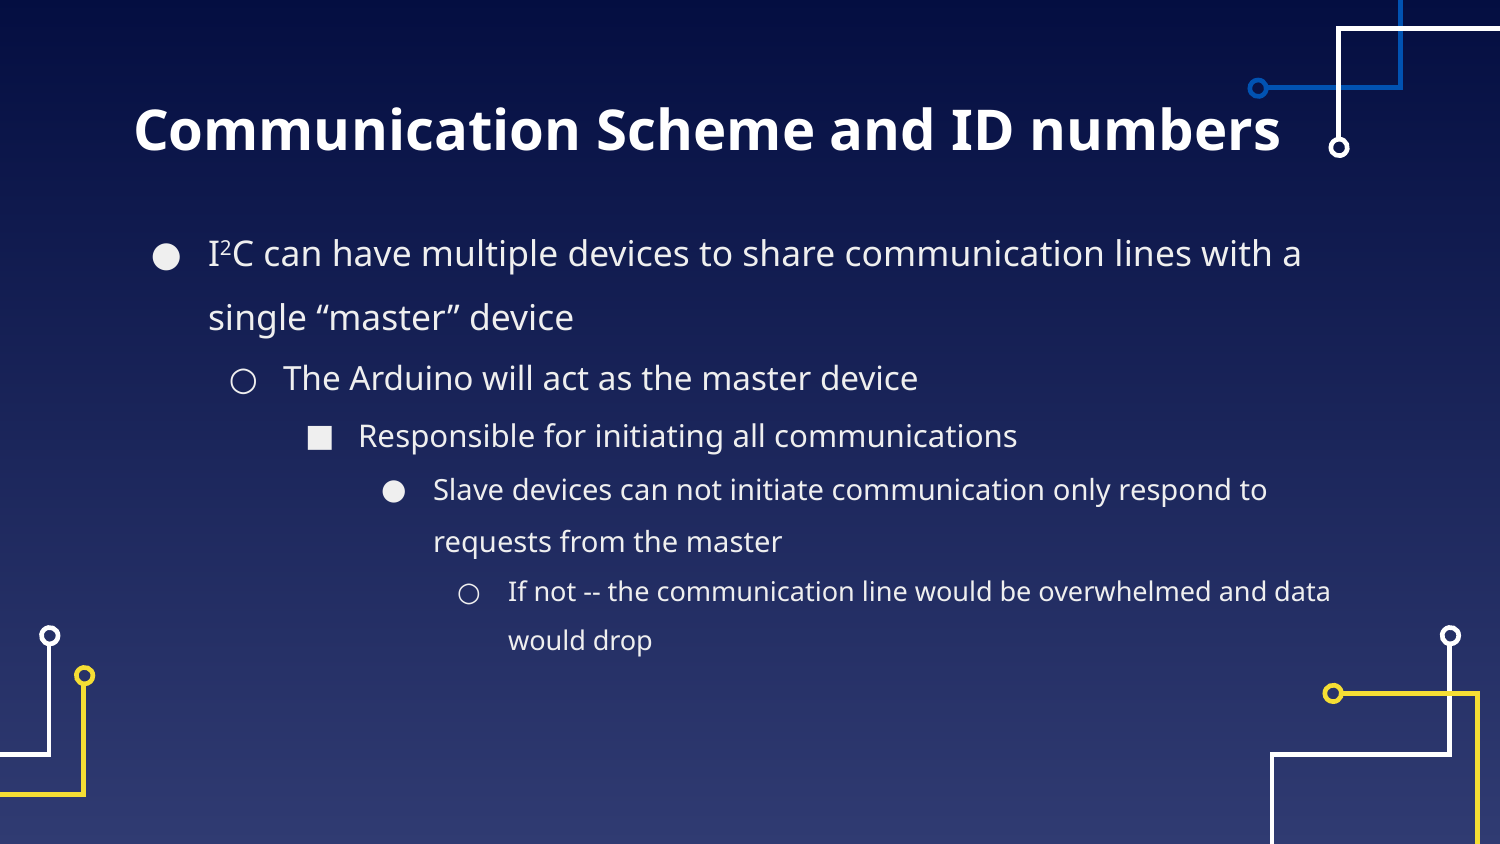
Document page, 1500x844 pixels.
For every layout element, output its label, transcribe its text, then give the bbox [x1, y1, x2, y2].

list I2C can have multiple devices to share communication lines with a single “master” device The Arduino will act as the master device Responsible for initiating all communications Slave devices can not initiate communication only respond to requests from the master If not -- the communication line would be overwhelmed and data would drop [118, 194, 1382, 756]
title Communication Scheme and ID numbers [118, 88, 1382, 167]
